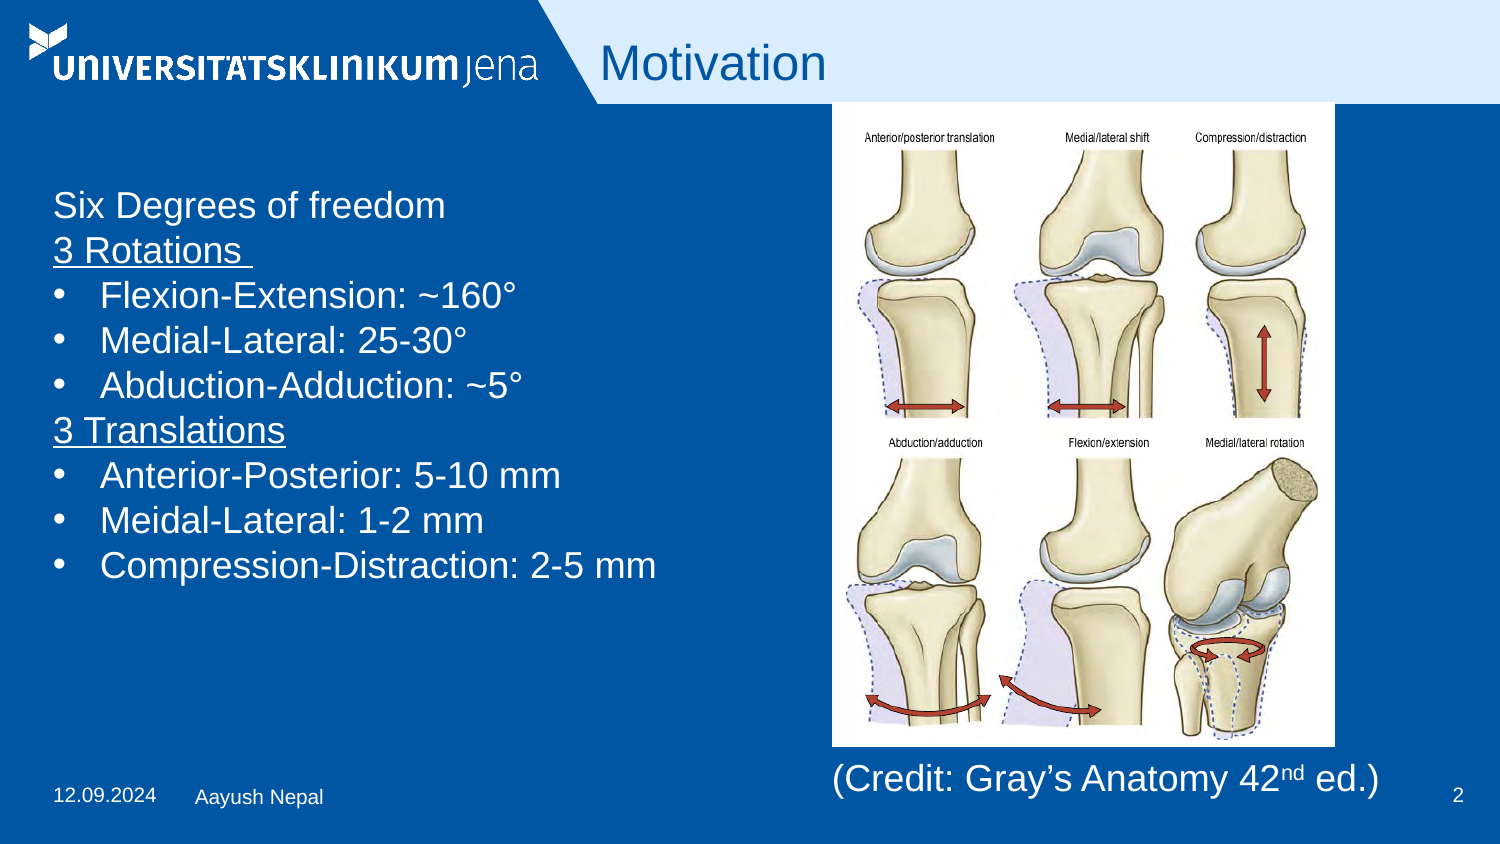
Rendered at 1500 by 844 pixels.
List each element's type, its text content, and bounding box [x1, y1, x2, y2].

text_box Six Degrees of freedom 3 Rotations Flexion-Extension: ~160° Medial-Lateral: 25-30° Abduction-Adduction: ~5° 3 Translations Anterior-Posterior: 5-10 mm Meidal-Lateral: 1-2 mm Compression-Distraction: 2-5 mm [38, 173, 715, 729]
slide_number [38, 776, 183, 812]
slide_number 2 [1362, 774, 1467, 814]
text_box (Credit: Gray’s Anatomy 42nd ed.) [817, 746, 1420, 783]
footer Aayush Nepal [179, 784, 357, 808]
picture [832, 102, 1335, 747]
picture [29, 23, 538, 88]
title Motivation [584, 1, 1500, 120]
